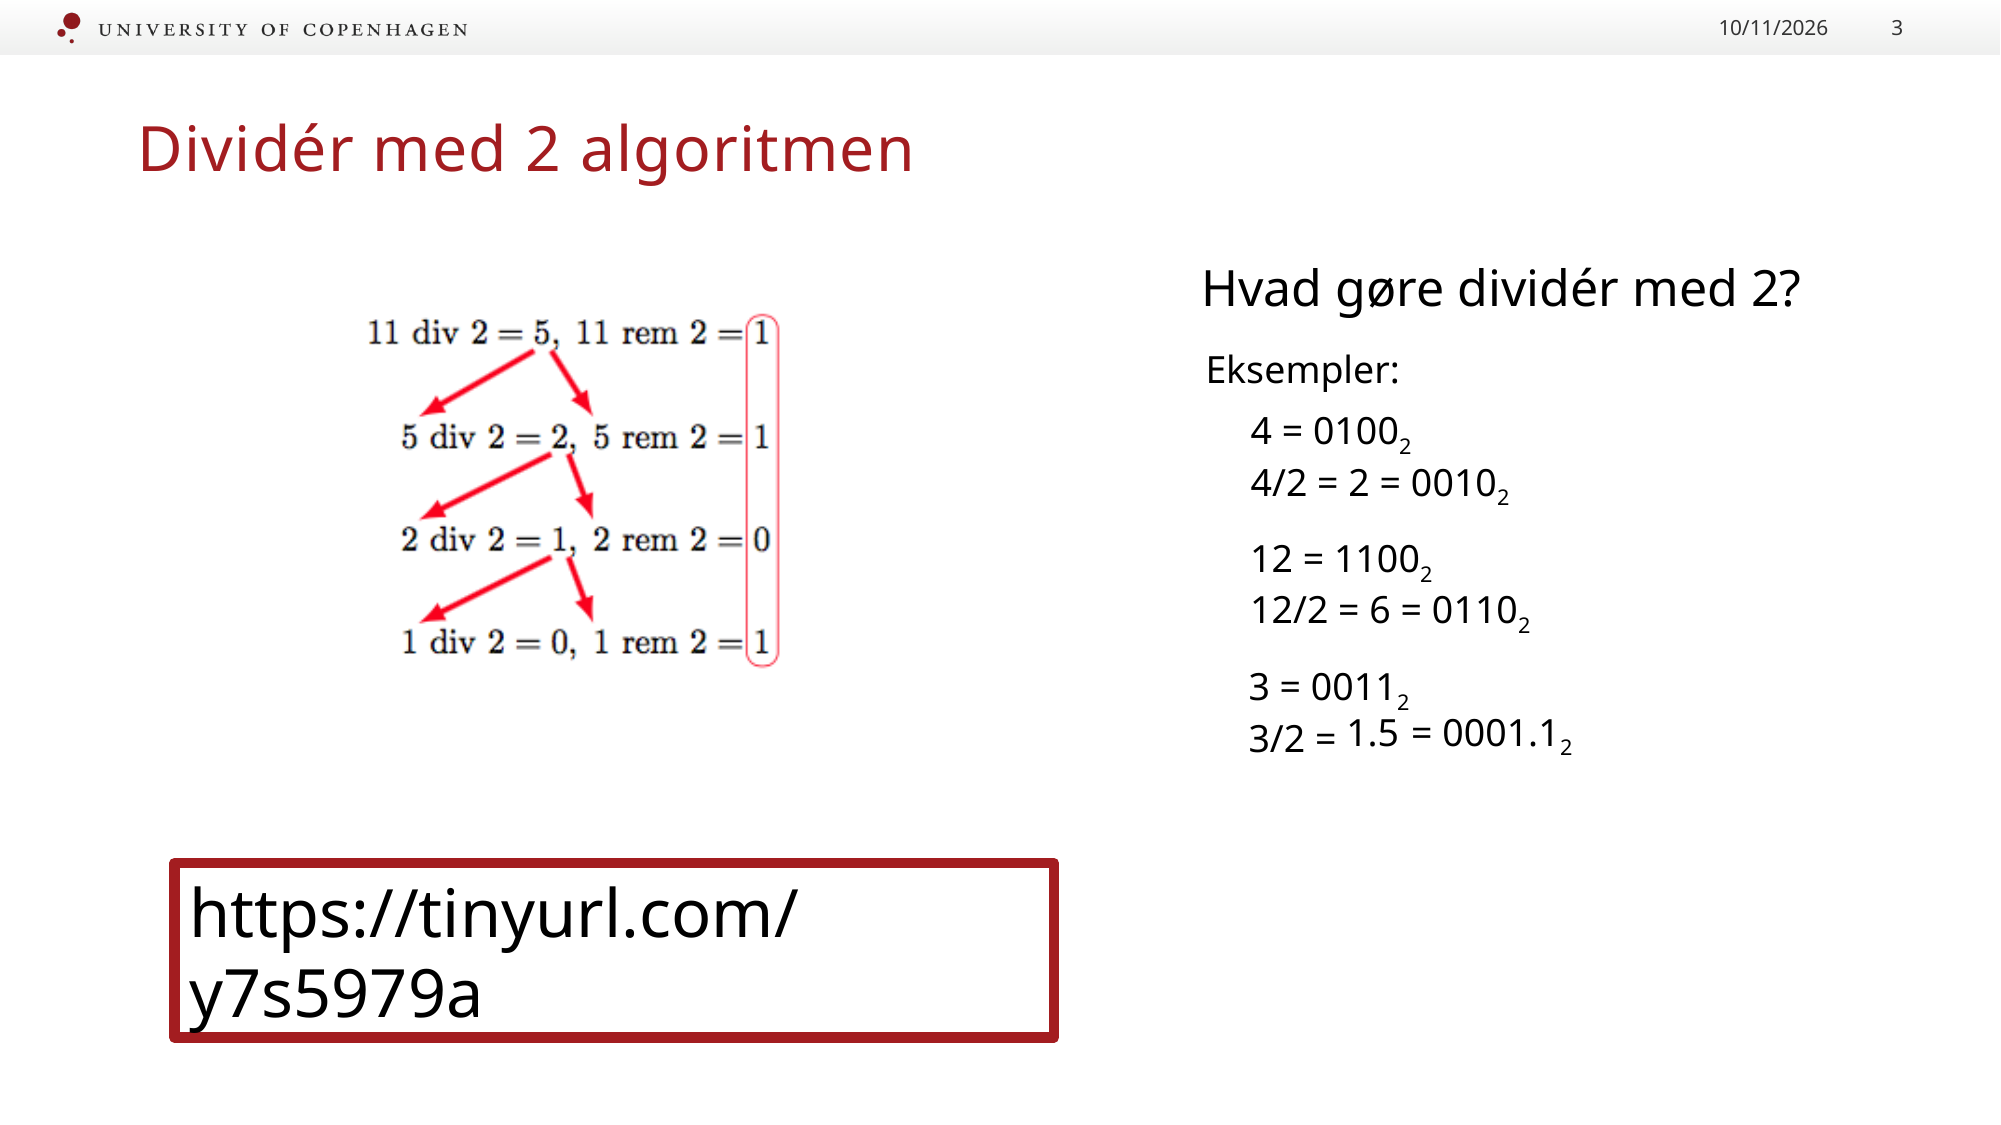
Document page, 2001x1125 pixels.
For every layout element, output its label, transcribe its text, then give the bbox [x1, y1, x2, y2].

text_box https://tinyurl.com/y7s5979a [174, 862, 1054, 1038]
picture [340, 279, 845, 691]
text_box = 0001.12 [1396, 701, 1588, 768]
picture [92, 15, 475, 42]
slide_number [1694, 14, 1829, 43]
text_box Hvad gøre dividér med 2? [1186, 249, 1817, 324]
text_box Dividér med 2 algoritmen [137, 109, 1863, 280]
text_box 1.5 [1331, 701, 1396, 762]
text_box 3 = 00112 3/2 = [1233, 656, 1425, 767]
text_box Eksempler: [1190, 338, 1415, 399]
slide_number 3 [1840, 14, 1904, 43]
text_box 12 = 11002 12/2 = 6 = 01102 [1235, 528, 1546, 646]
text_box 4 = 01002 4/2 = 2 = 00102 [1235, 399, 1525, 517]
